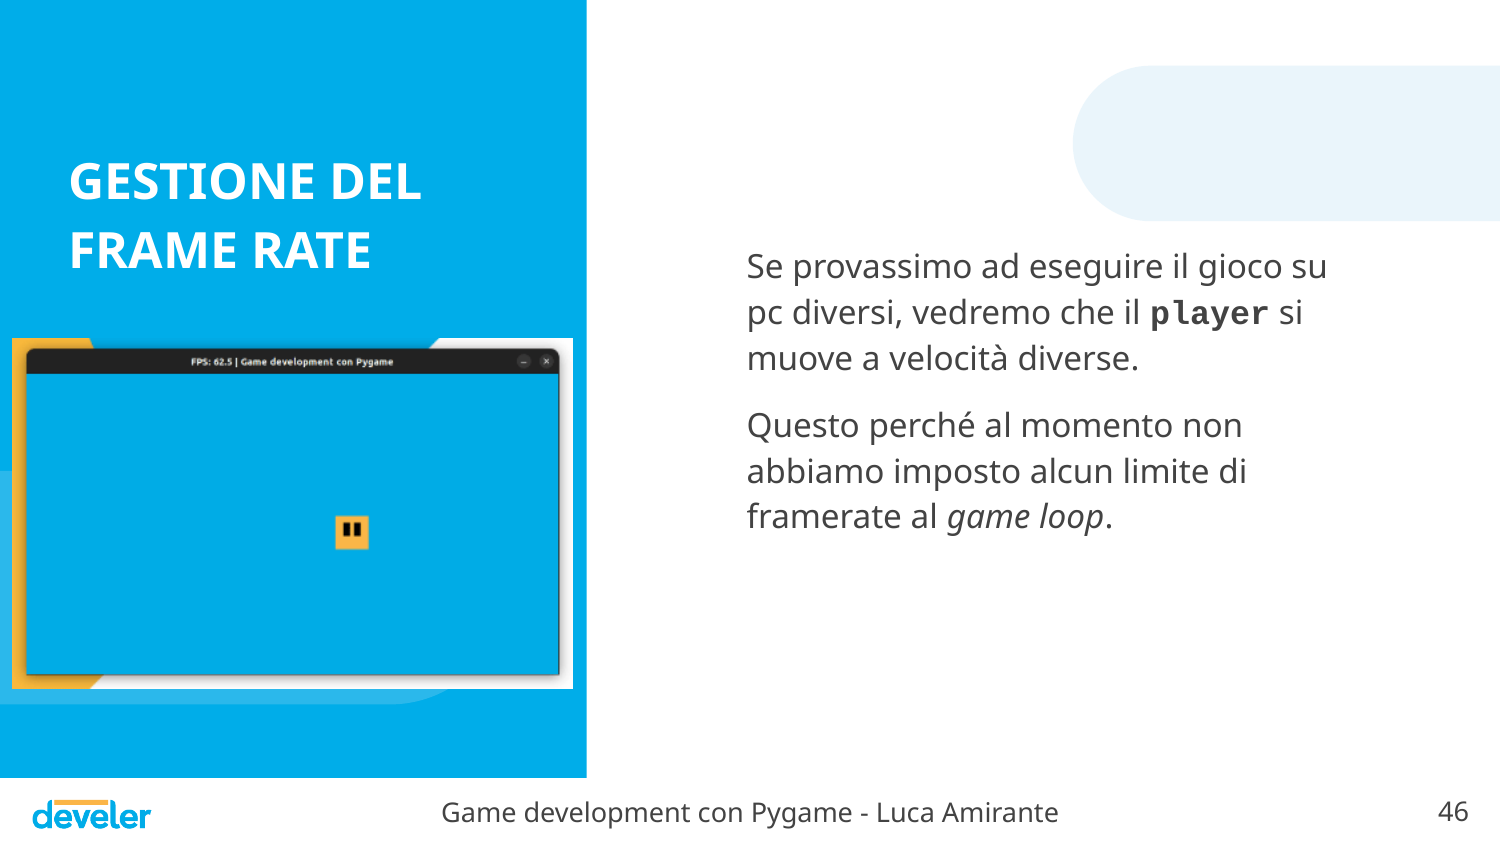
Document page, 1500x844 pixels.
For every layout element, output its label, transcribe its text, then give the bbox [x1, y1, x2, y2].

picture [32, 792, 158, 836]
list Se provassimo ad eseguire il gioco su pc diversi, vedremo che il player si muove a velocità diverse. Questo perché al momento non abbiamo imposto alcun limite di framerate al game loop. [731, 0, 1363, 776]
picture [11, 339, 572, 689]
title GESTIONE DEL FRAME RATE [68, 140, 517, 334]
picture [38, 814, 47, 824]
